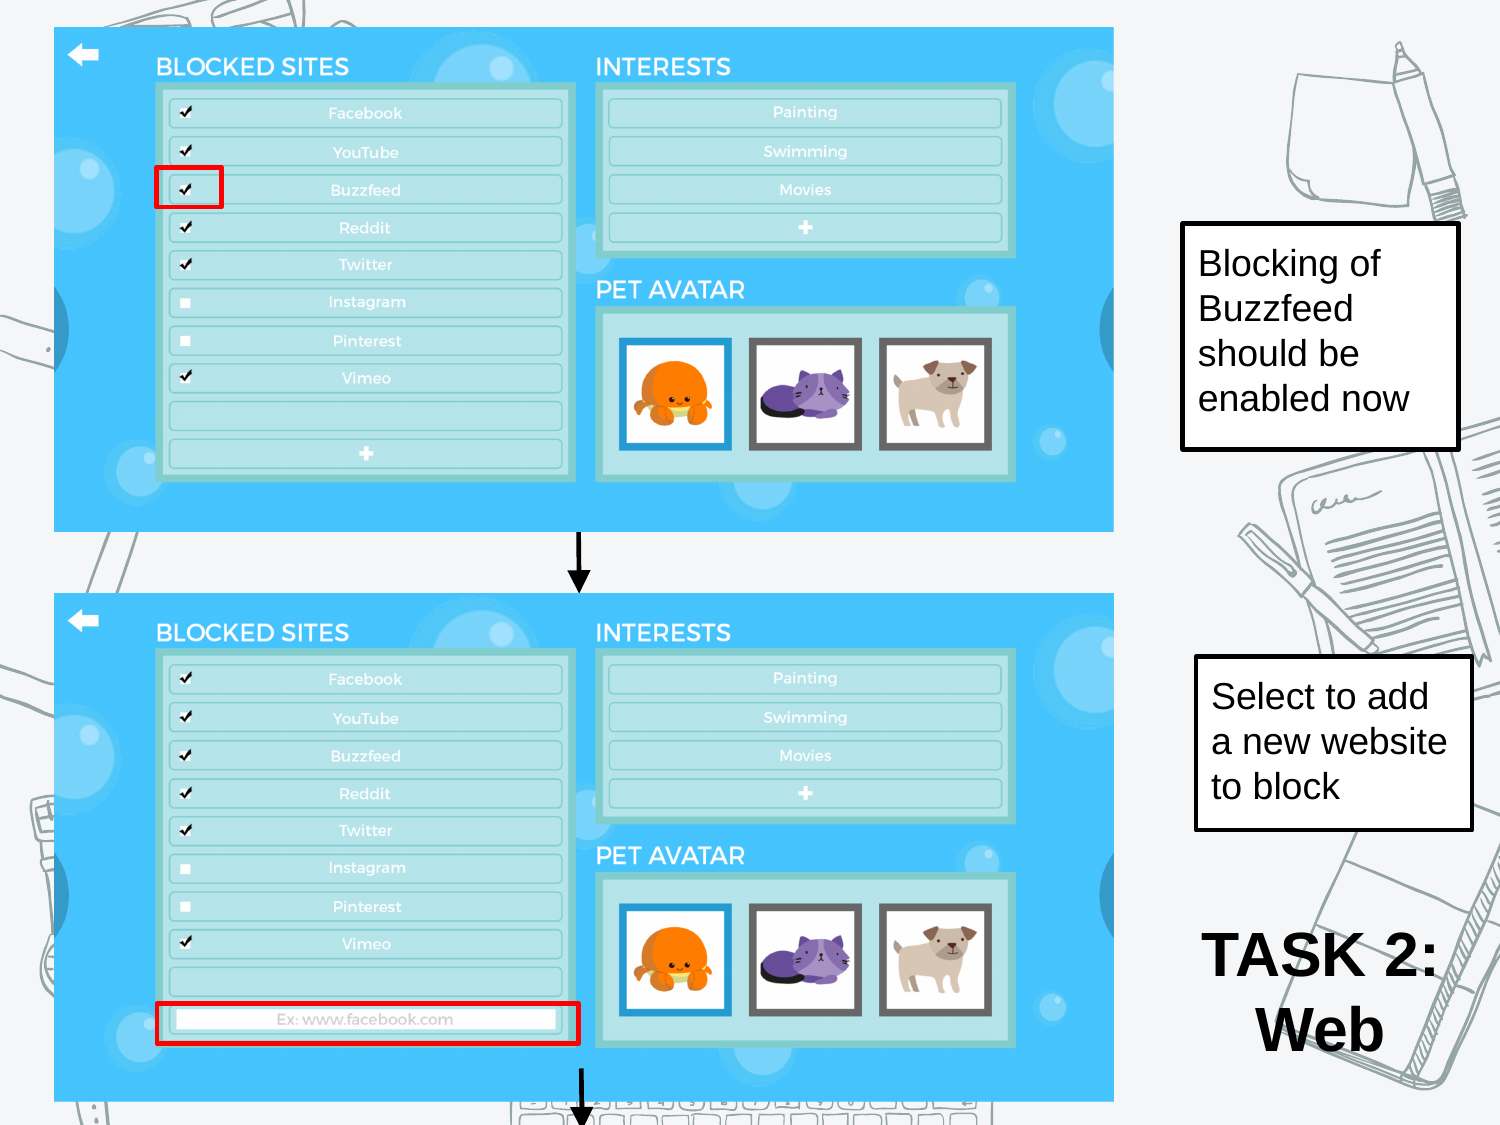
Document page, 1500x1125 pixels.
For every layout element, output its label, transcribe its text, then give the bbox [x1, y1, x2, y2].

text_box Select to add a new website to block [1196, 656, 1473, 831]
picture [54, 26, 1114, 532]
text_box TASK 2: Web [1141, 899, 1500, 1125]
text_box Blocking of Buzzfeed should be enabled now [1182, 223, 1459, 450]
picture [54, 593, 1114, 1103]
